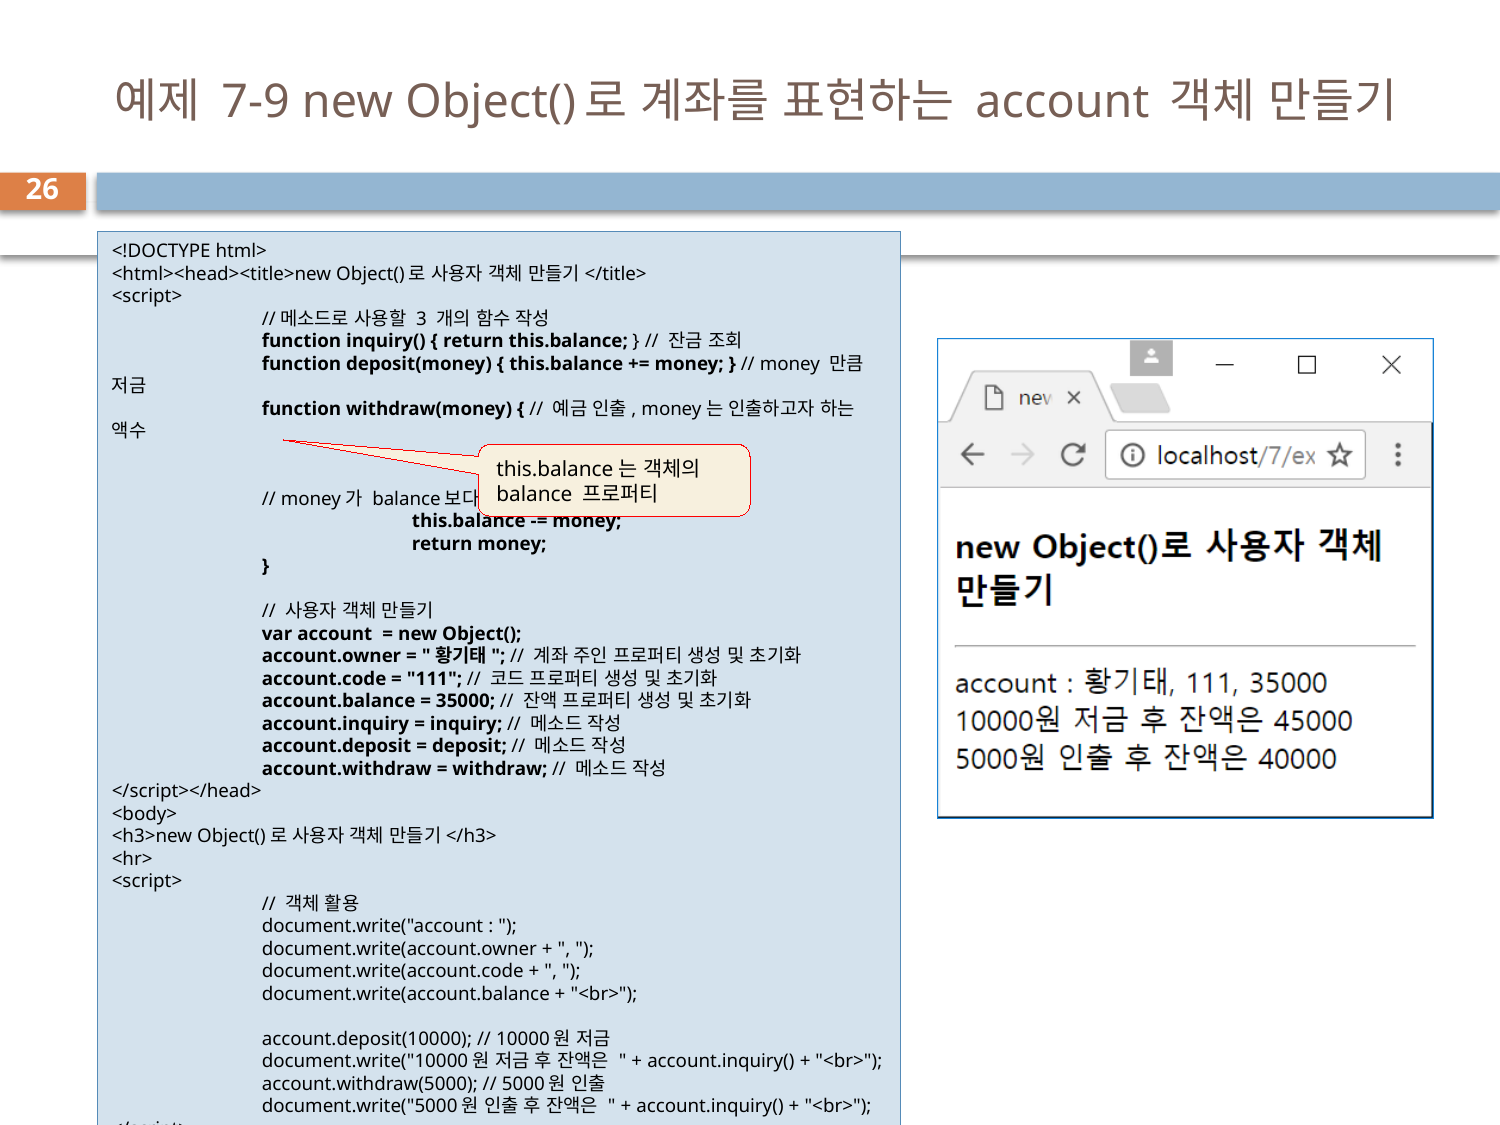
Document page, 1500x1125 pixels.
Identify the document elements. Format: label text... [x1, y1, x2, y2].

text_box this.balance는 객체의 balance 프로퍼티 [283, 439, 751, 517]
picture [936, 337, 1434, 820]
title 예제 7-9 new Object()로 계좌를 표현하는 account 객체 만들기 [99, 37, 1438, 161]
slide_number 26 [0, 170, 87, 211]
text_box <!DOCTYPE html> <html><head><title>new Object()로 사용자 객체 만들기</title> <script> //메소드로 사용할 3 개의 함수 작성 function inquiry() { return this.balance; } // 잔금 조회 function deposit(money) { this.balance += money; } // money 만큼 저금 function withdraw(money) { // 예금 인출, money는 인출하고자 하는 액수 // money가 balance보다 작다고 가정 this.balance -= money; return money; } // 사용자 객체 만들기 var account = new Object(); account.owner = "황기태"; // 계좌 주인 프로퍼티 생성 및 초기화 account.code = "111"; // 코드 프로퍼티 생성 및 초기화 account.balance = 35000; // 잔액 프로퍼티 생성 및 초기화 account.inquiry = inquiry; // 메소드 작성 account.deposit = deposit; // 메소드 작성 account.withdraw = withdraw; // 메소드 작성 </script></head> <body> <h3>new Object()로 사용자 객체 만들기</h3> <hr> <script> // 객체 활용 document.write("account : "); document.write(account.owner + ", "); document.write(account.code + ", "); document.write(account.balance + "<br>"); account.deposit(10000); // 10000원 저금 document.write("10000원 저금 후 잔액은 " + account.inquiry() + "<br>"); account.withdraw(5000); // 5000원 인출 document.write("5000원 인출 후 잔액은 " + account.inquiry() + "<br>"); </script> </body></html> [97, 231, 901, 1125]
